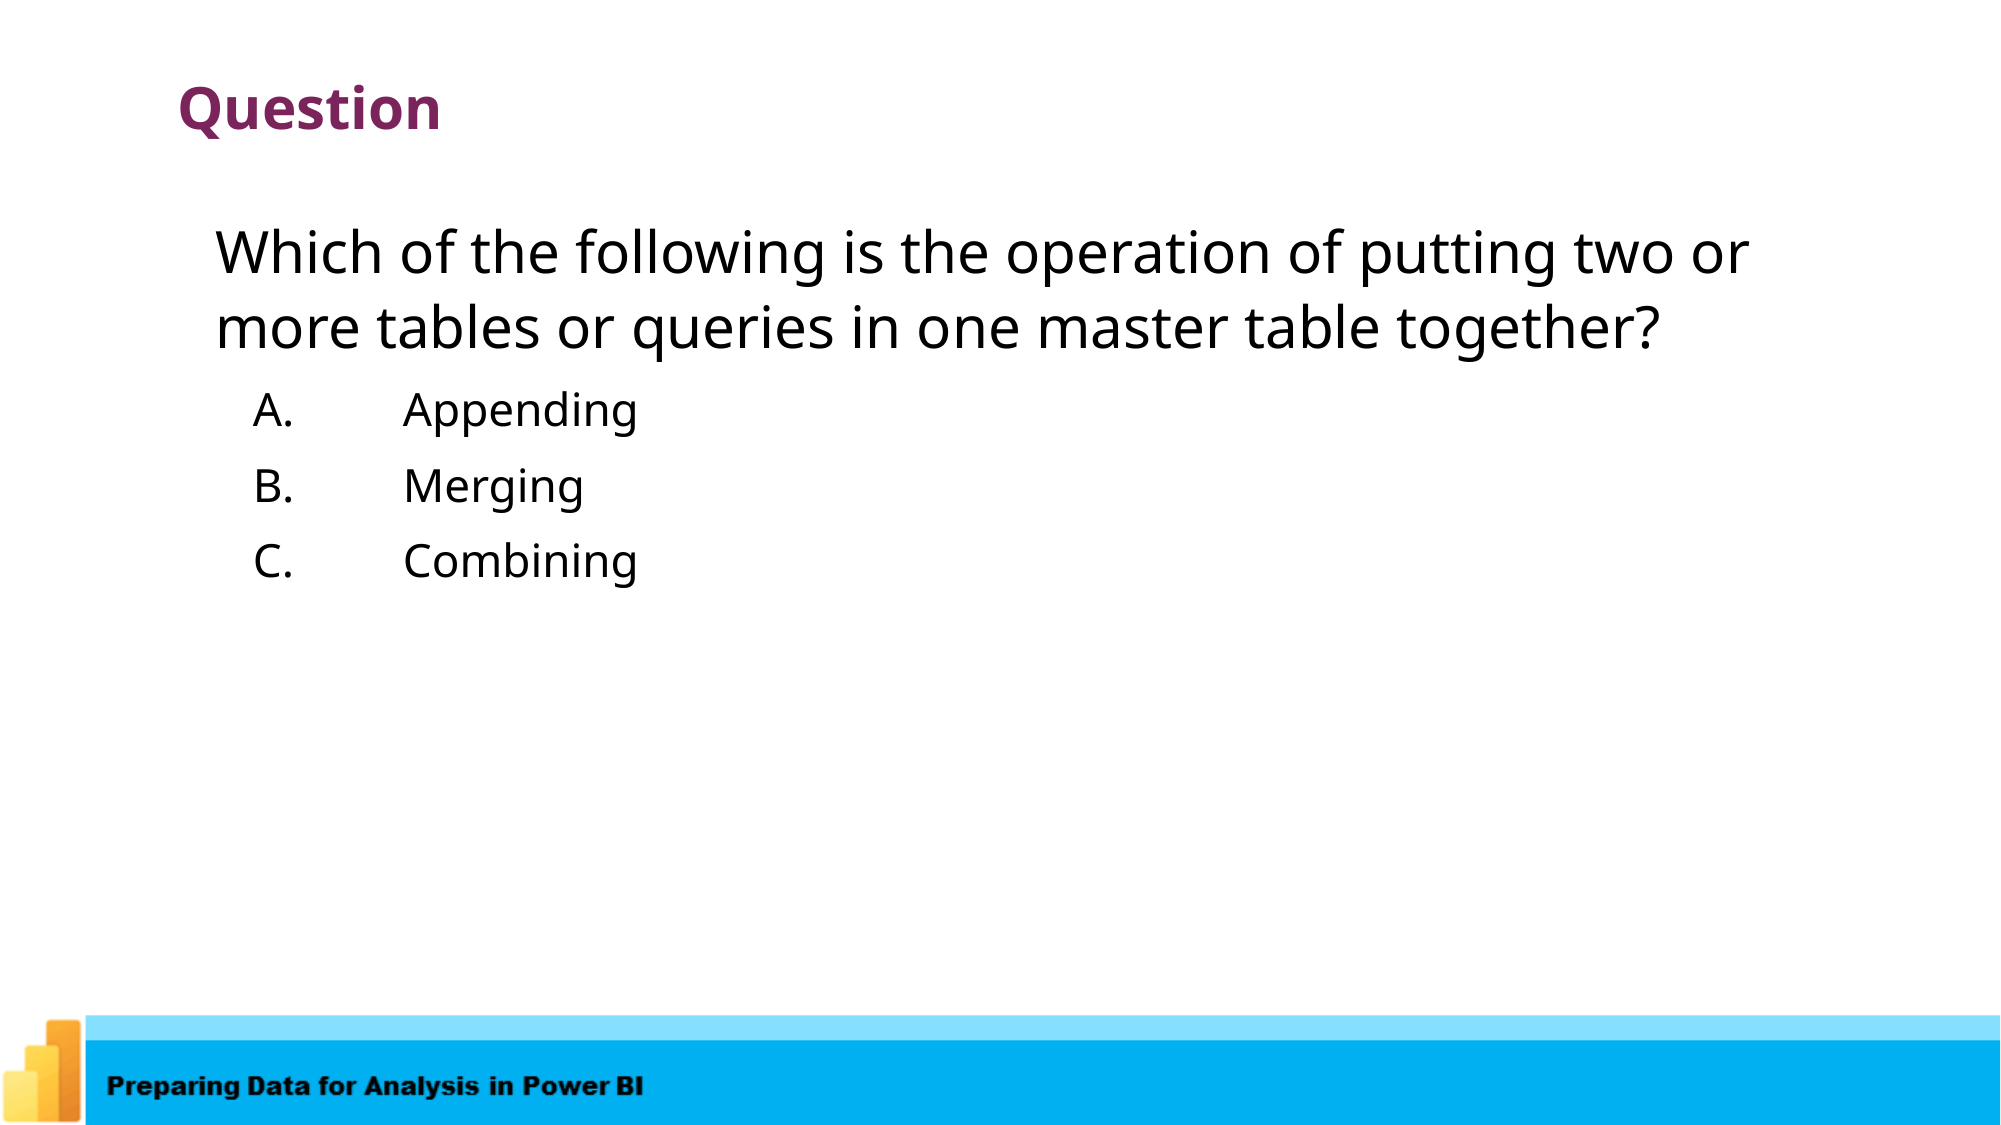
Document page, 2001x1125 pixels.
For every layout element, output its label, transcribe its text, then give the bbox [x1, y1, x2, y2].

text_box Which of the following is the operation of putting two or more tables or queries in one master table together? A. Appending B. Merging C. Combining [163, 203, 1857, 666]
picture [117, 1078, 122, 1086]
picture [0, 0, 2001, 1125]
text_box Question [163, 58, 1163, 149]
picture [431, 1089, 436, 1097]
picture [533, 1078, 538, 1086]
picture [251, 1078, 258, 1094]
picture [619, 1078, 628, 1094]
picture [286, 1079, 291, 1094]
picture [321, 1078, 325, 1093]
picture [370, 1078, 376, 1086]
picture [110, 1078, 114, 1093]
